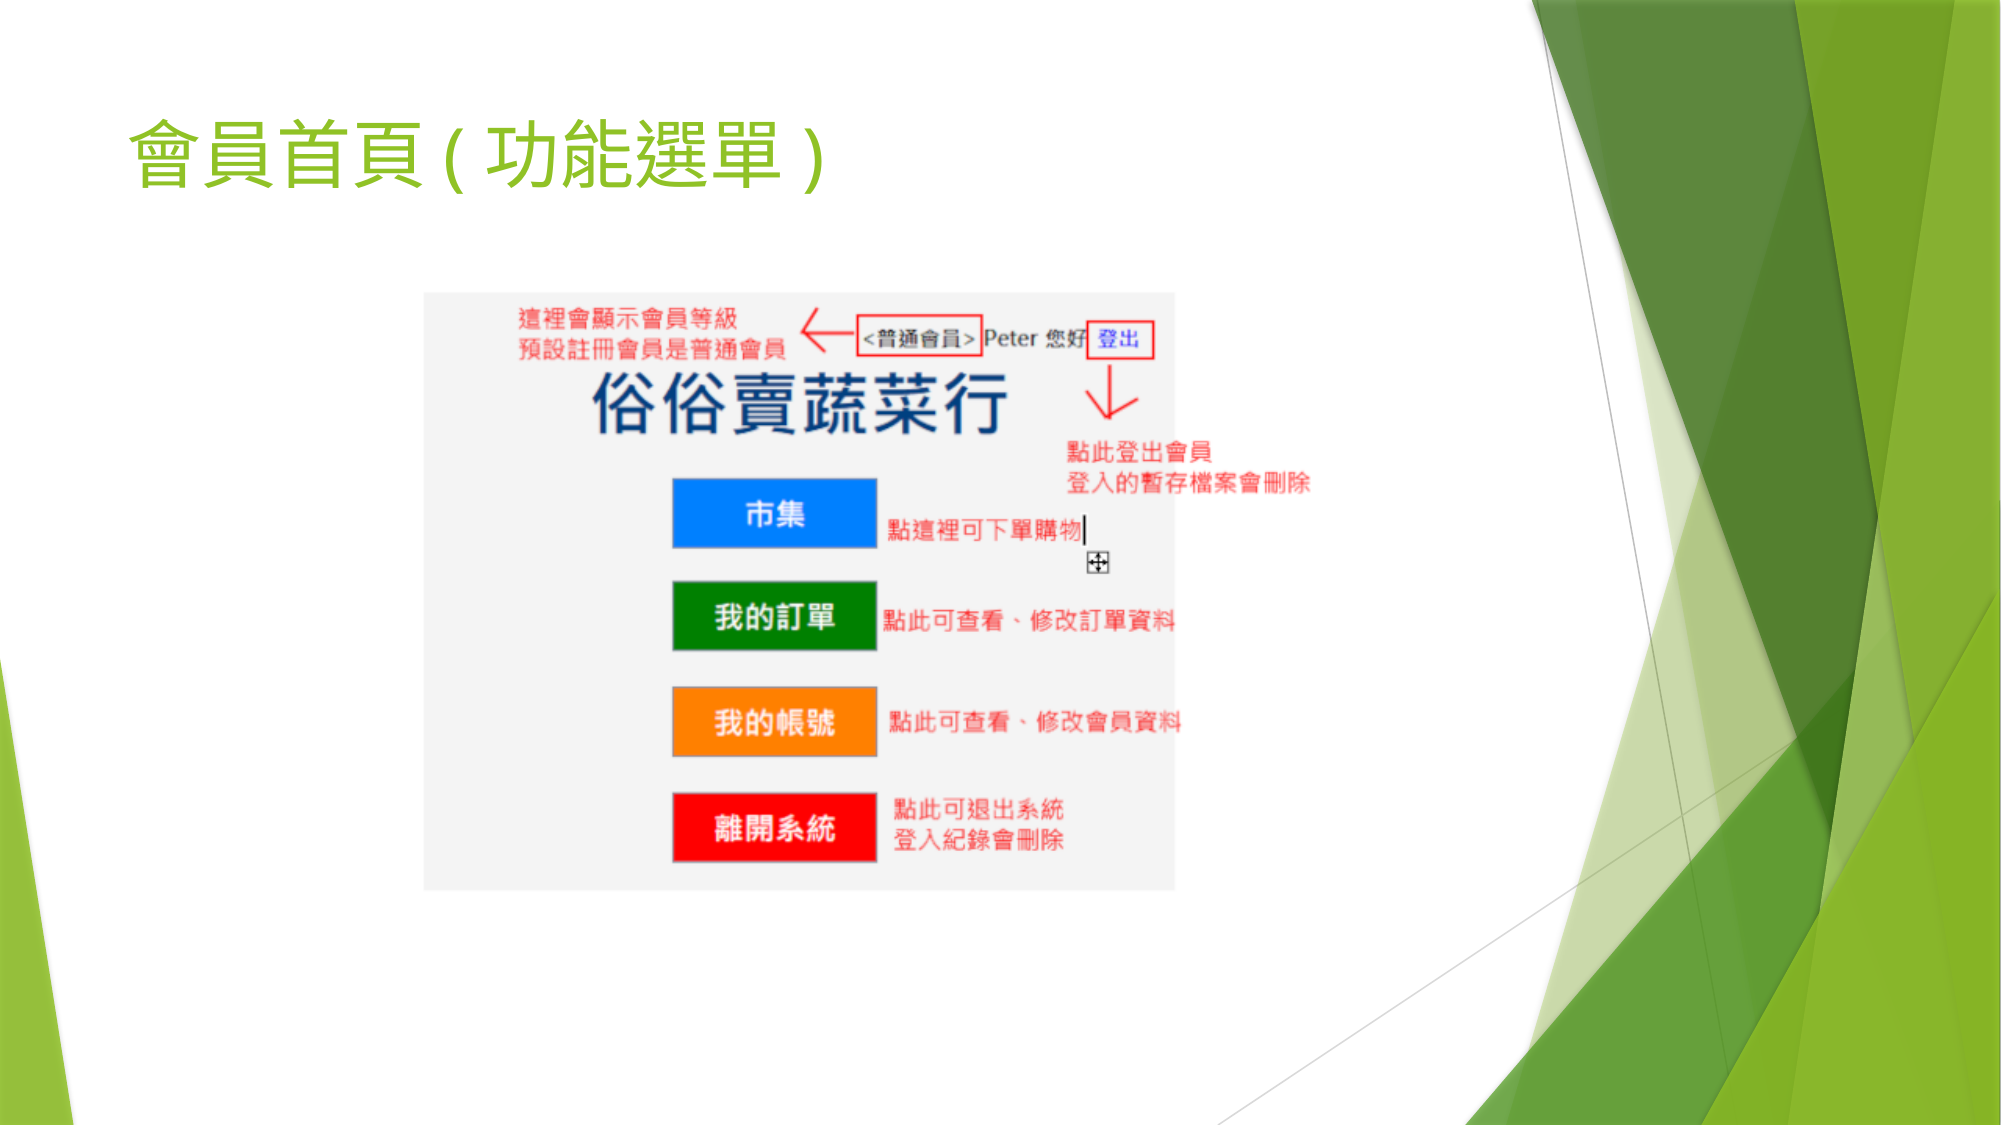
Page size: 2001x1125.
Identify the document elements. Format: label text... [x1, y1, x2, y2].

title 會員首頁(功能選單) [111, 99, 1522, 317]
picture [373, 254, 1331, 949]
